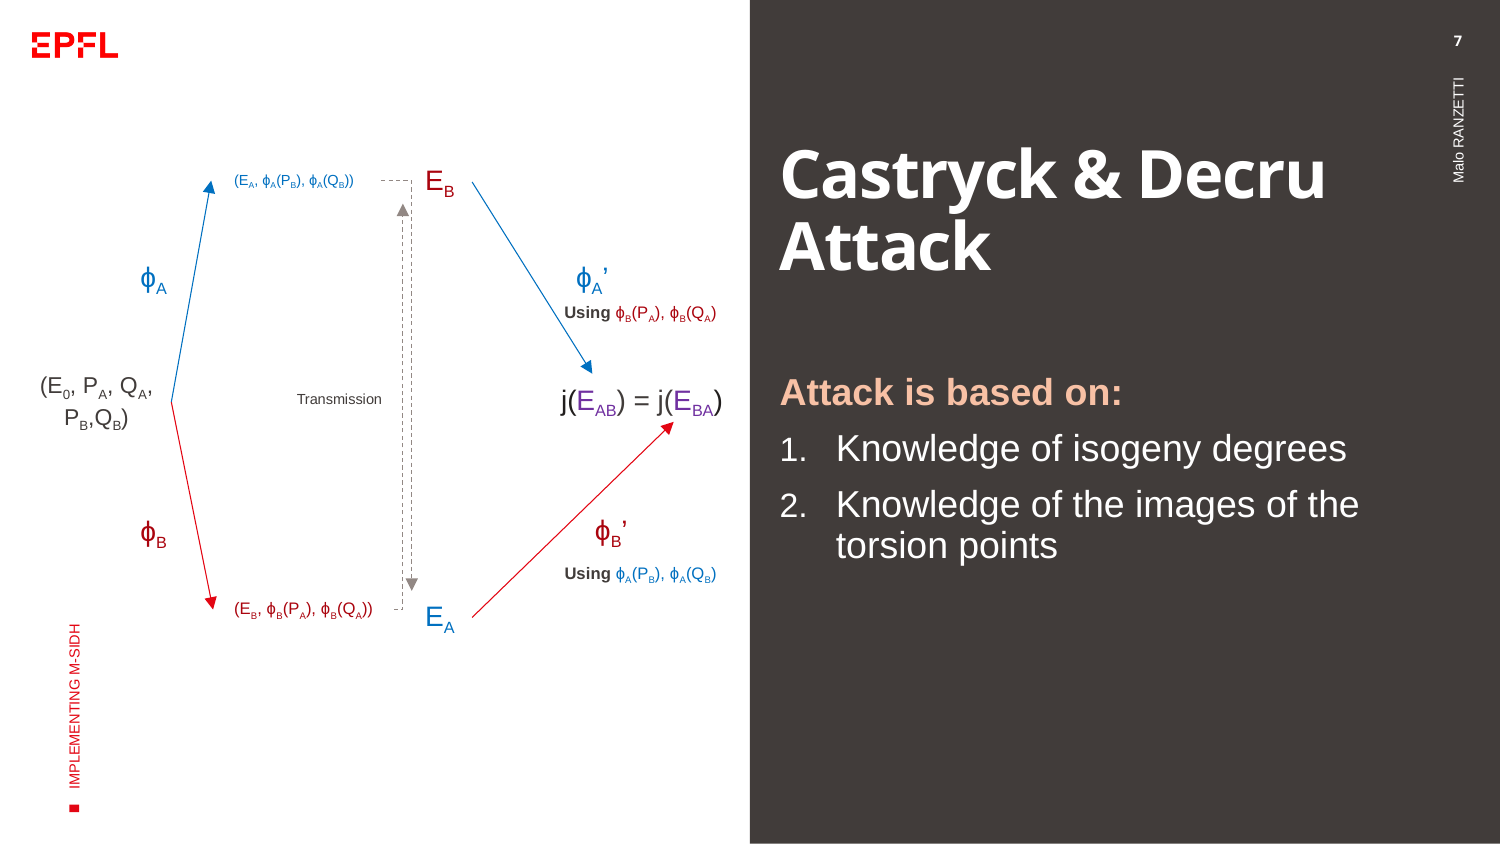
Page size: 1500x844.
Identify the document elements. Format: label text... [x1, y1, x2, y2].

picture [21, 21, 129, 69]
text_box j(EAB) = j(EBA) [533, 374, 750, 428]
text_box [171, 398, 213, 609]
footer Malo RANZETTI [1415, 59, 1500, 641]
text_box ϕA’ [593, 252, 625, 294]
text_box ϕB [121, 505, 171, 559]
text_box (E0, PA, QA, PB,QB) [21, 363, 171, 441]
slide_number IMPLEMENTING M-SIDH [0, 256, 149, 805]
text_box (EA, ϕA(PB), ϕA(QB)) [211, 163, 382, 198]
text_box EB [407, 155, 473, 209]
title Castryck & Decru Attack [750, 127, 1415, 305]
text_box Using ϕA(PB), ϕA(QB) [674, 555, 738, 593]
text_box Using ϕB(PA), ϕB(QA) [593, 294, 738, 333]
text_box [394, 591, 403, 609]
text_box EA [407, 590, 473, 644]
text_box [472, 421, 674, 616]
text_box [472, 180, 593, 374]
text_box Transmission [282, 382, 381, 415]
text_box (EB, ϕB(PA), ϕB(QA)) [213, 590, 395, 629]
slide_number 7 [1415, 32, 1500, 59]
text_box ϕA [121, 252, 171, 306]
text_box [171, 179, 212, 398]
list Attack is based on: Knowledge of isogeny degrees Knowledge of the images of the torsion points [750, 305, 1416, 776]
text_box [381, 179, 412, 591]
